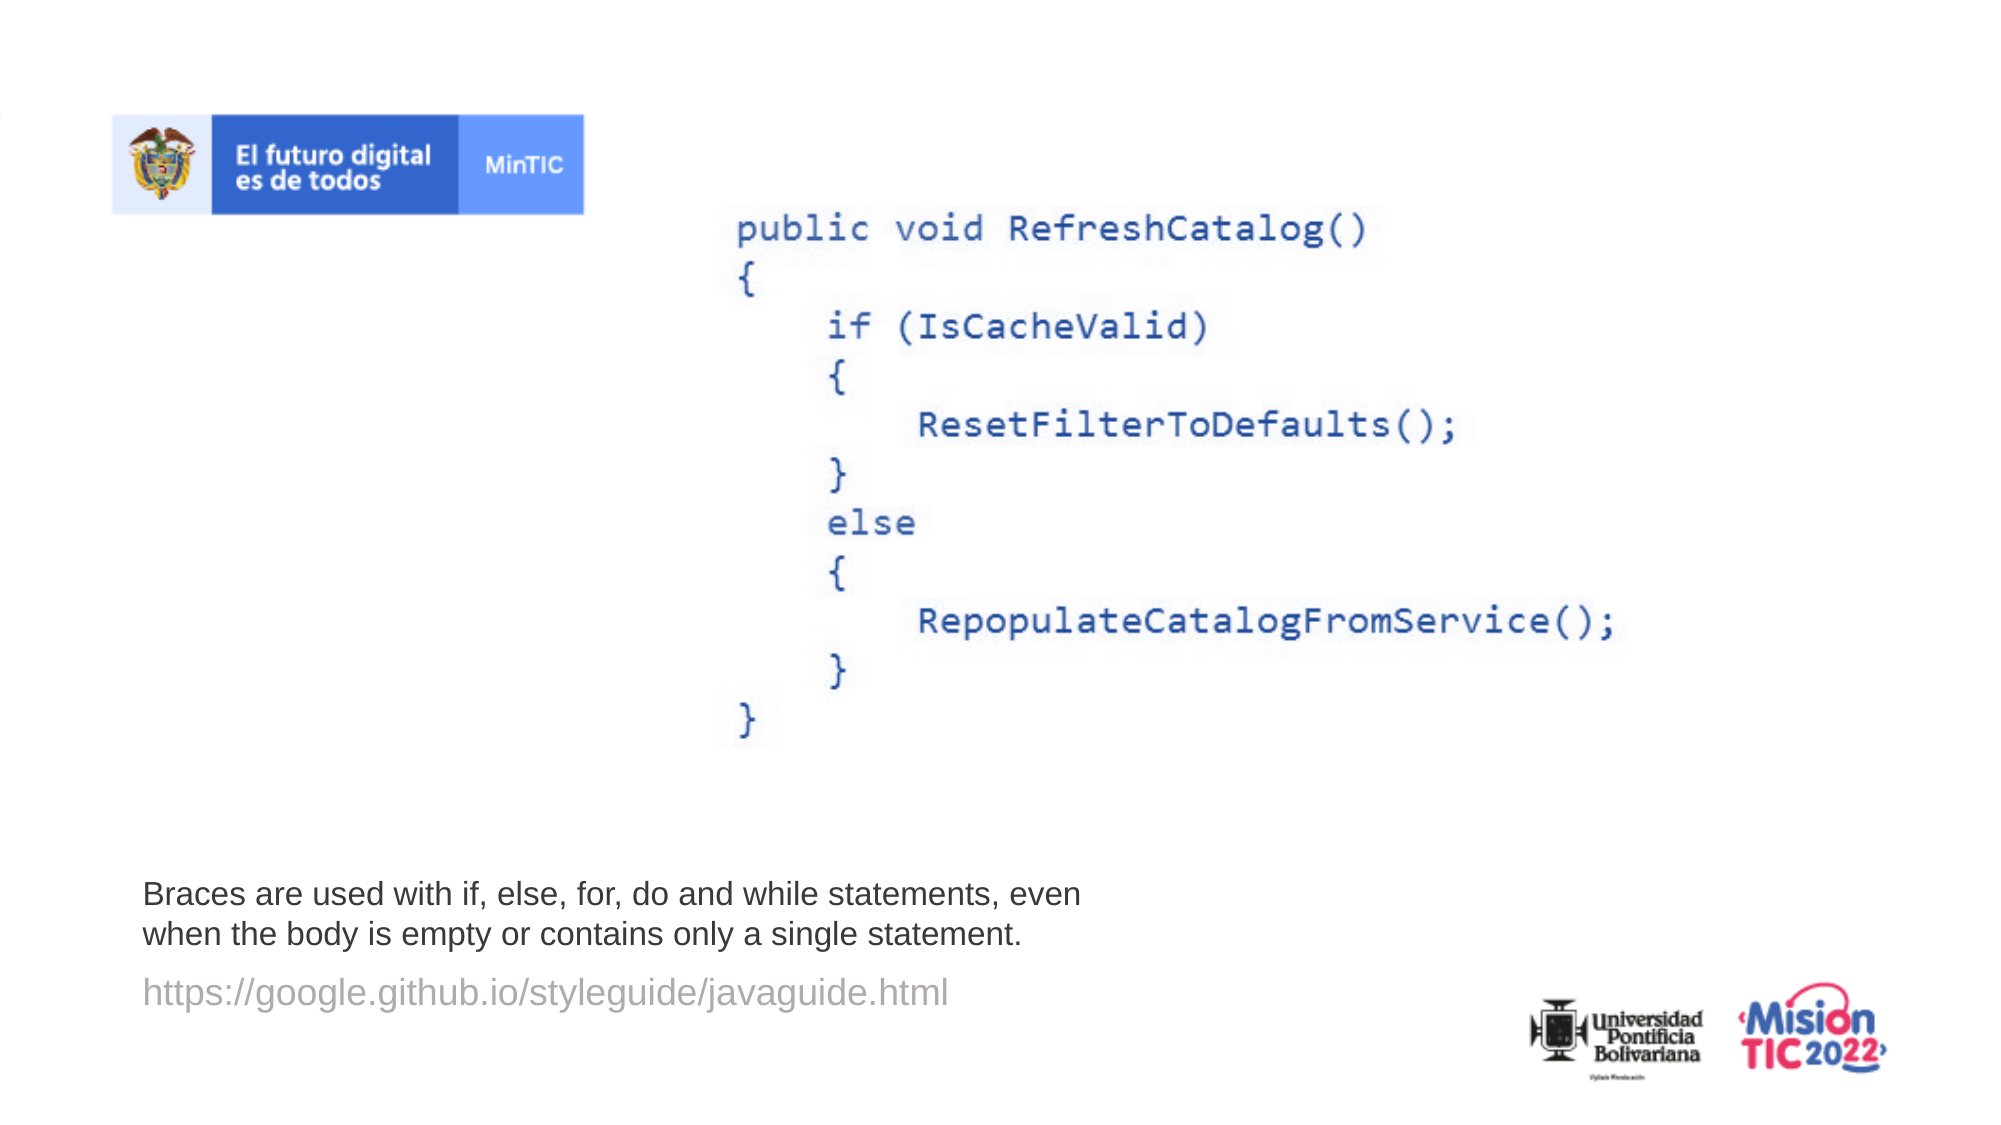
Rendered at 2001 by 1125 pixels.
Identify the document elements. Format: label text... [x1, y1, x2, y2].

text_box Braces are used with if, else, for, do and while statements, even when the body is empty or contains only a single statement. [127, 864, 1128, 960]
picture [0, 1, 2000, 1124]
text_box https://google.github.io/styleguide/javaguide.html [127, 960, 982, 1020]
